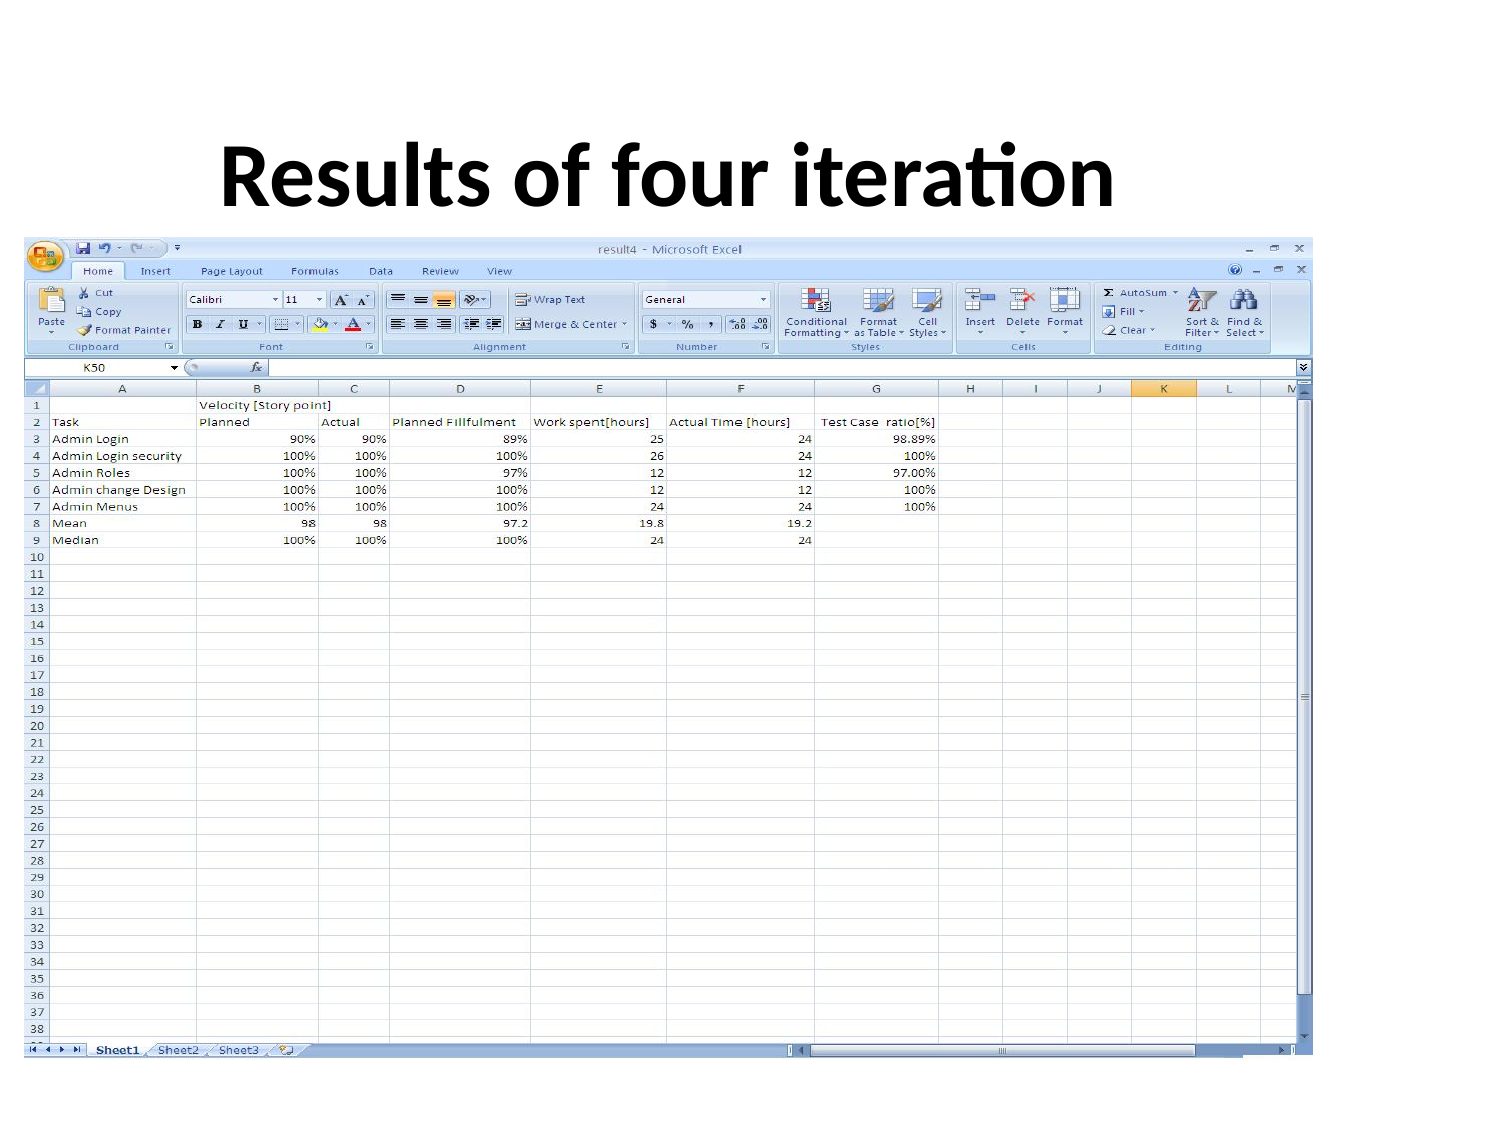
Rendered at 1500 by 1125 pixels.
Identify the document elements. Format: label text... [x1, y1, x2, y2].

title Results of four iteration [75, 99, 1263, 235]
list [24, 237, 1313, 1101]
